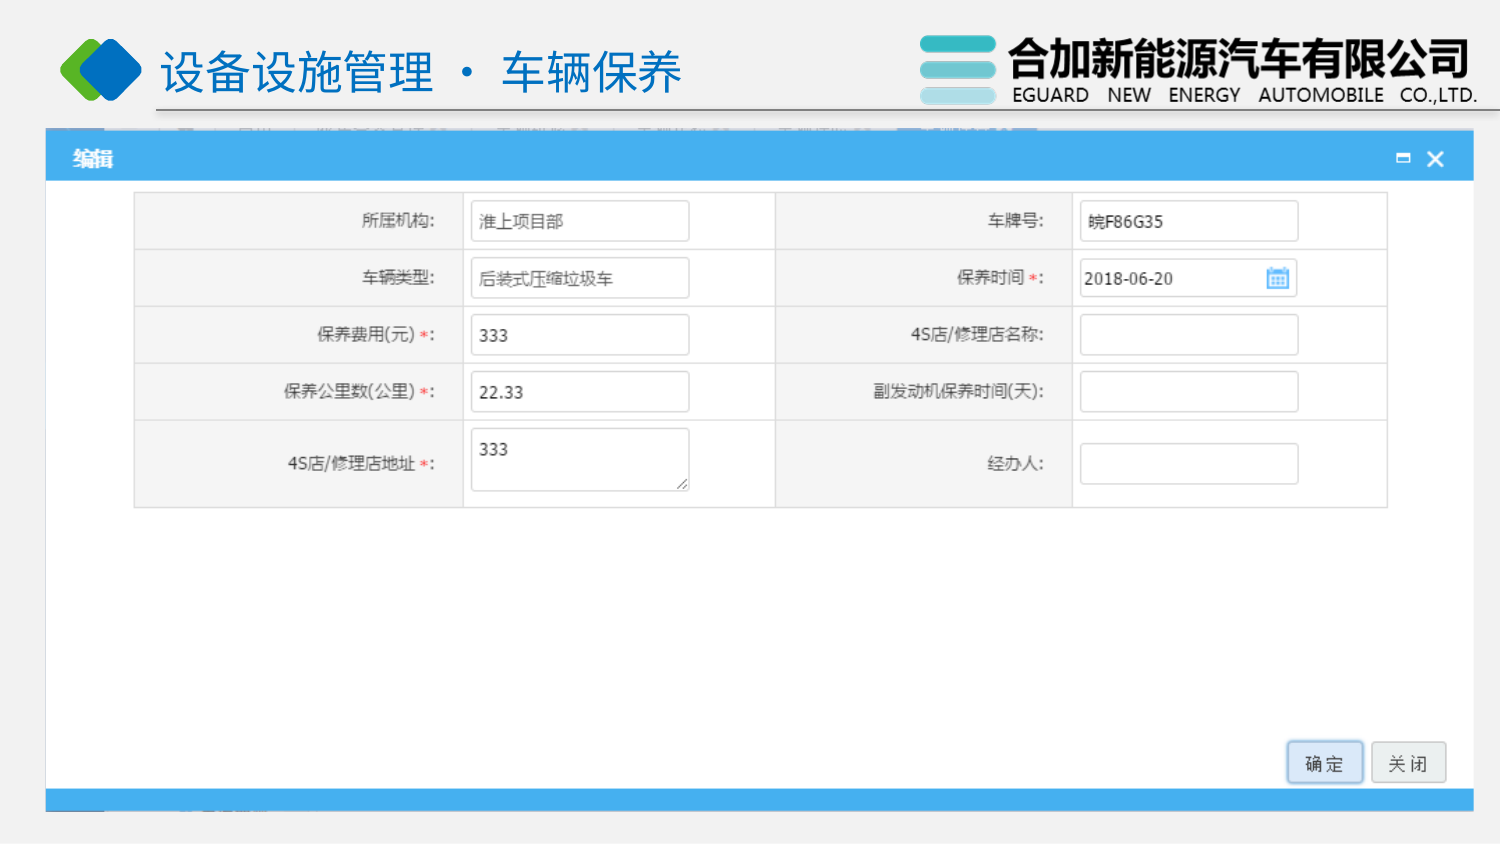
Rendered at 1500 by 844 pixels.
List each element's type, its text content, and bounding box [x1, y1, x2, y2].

picture [45, 128, 1474, 812]
picture [920, 20, 1500, 121]
title 设备设施管理 • 车辆保养 [148, 43, 1117, 99]
